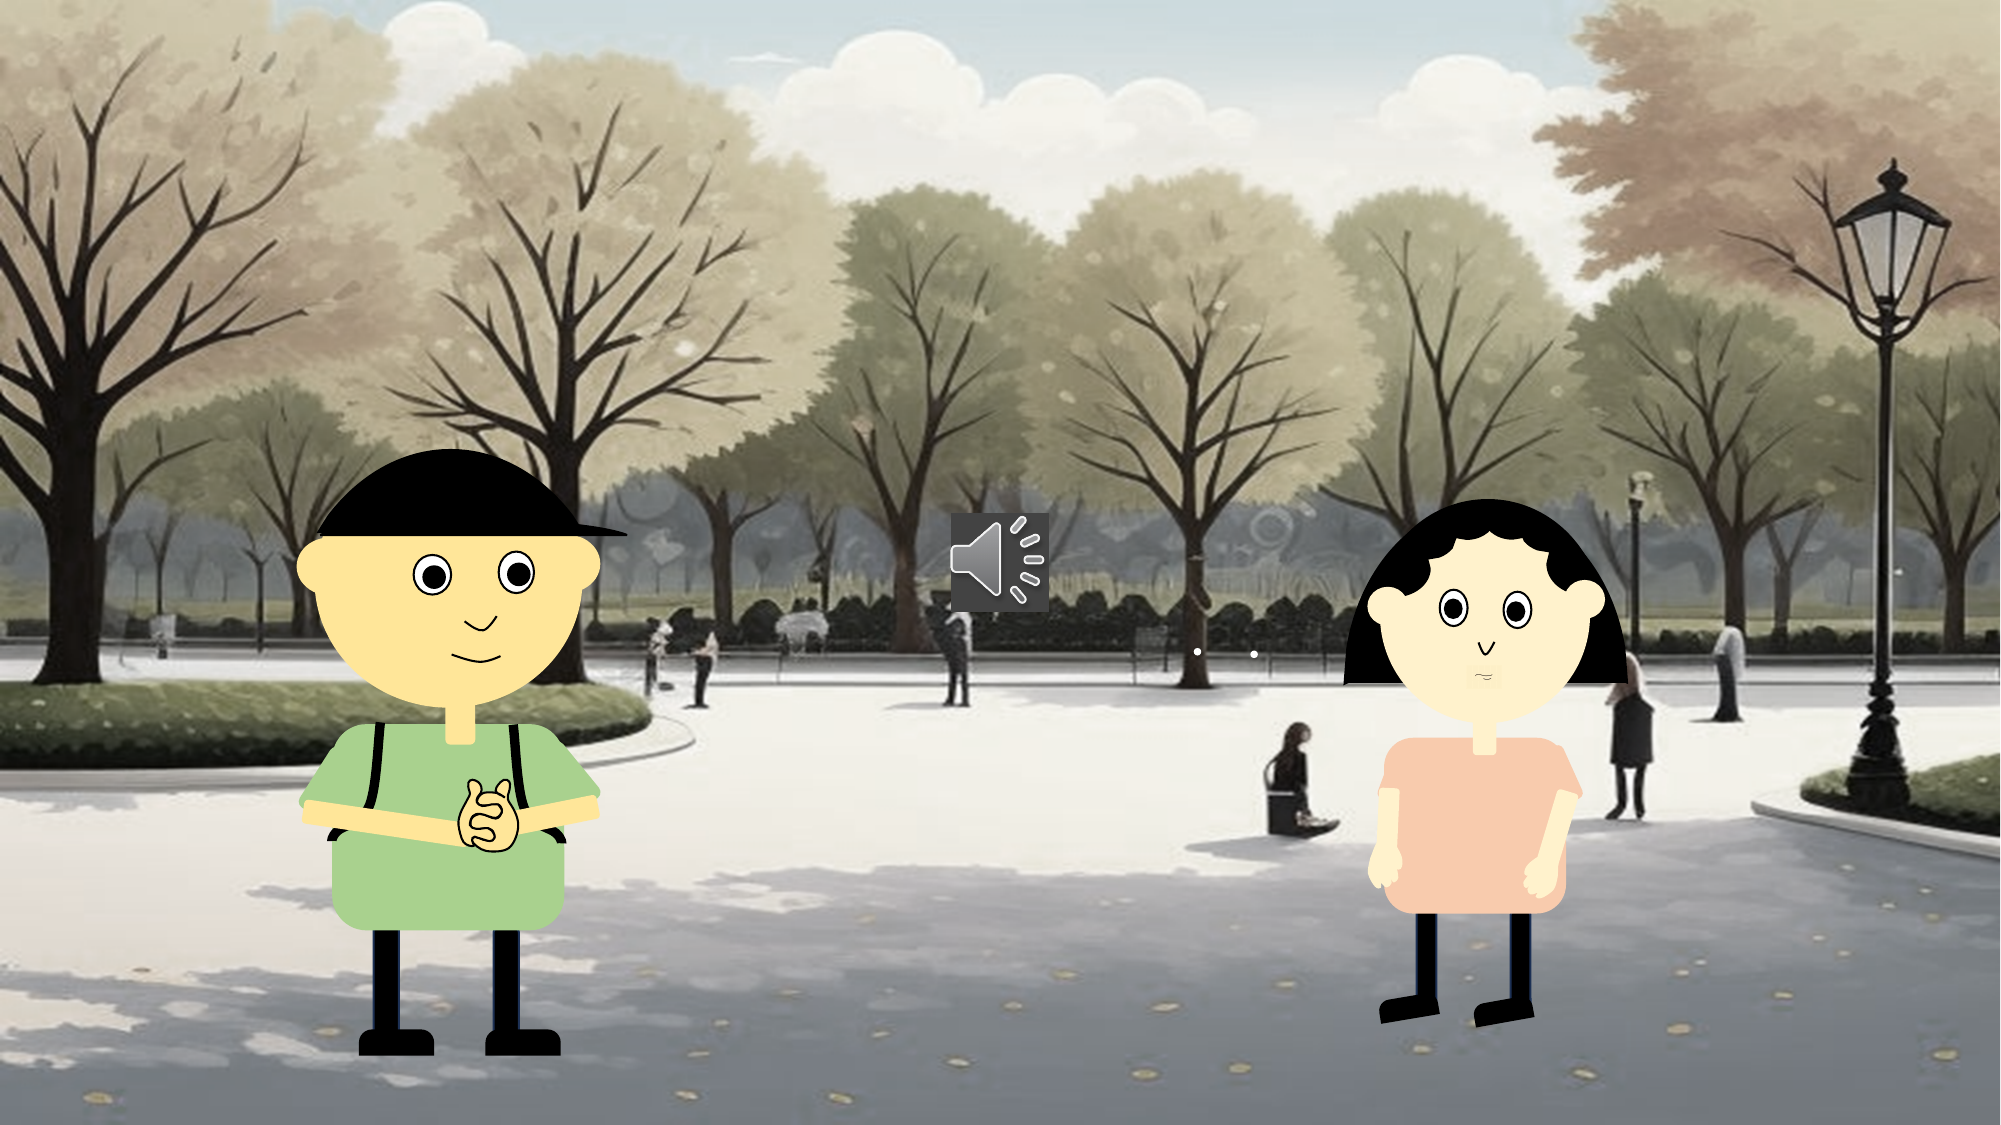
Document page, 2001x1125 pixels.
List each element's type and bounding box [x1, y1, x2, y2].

text_box [1192, 646, 1203, 657]
text_box [1344, 498, 1628, 1022]
text_box [1249, 649, 1259, 660]
picture [0, 0, 2001, 1125]
text_box [1465, 665, 1503, 690]
text_box [297, 449, 628, 1055]
